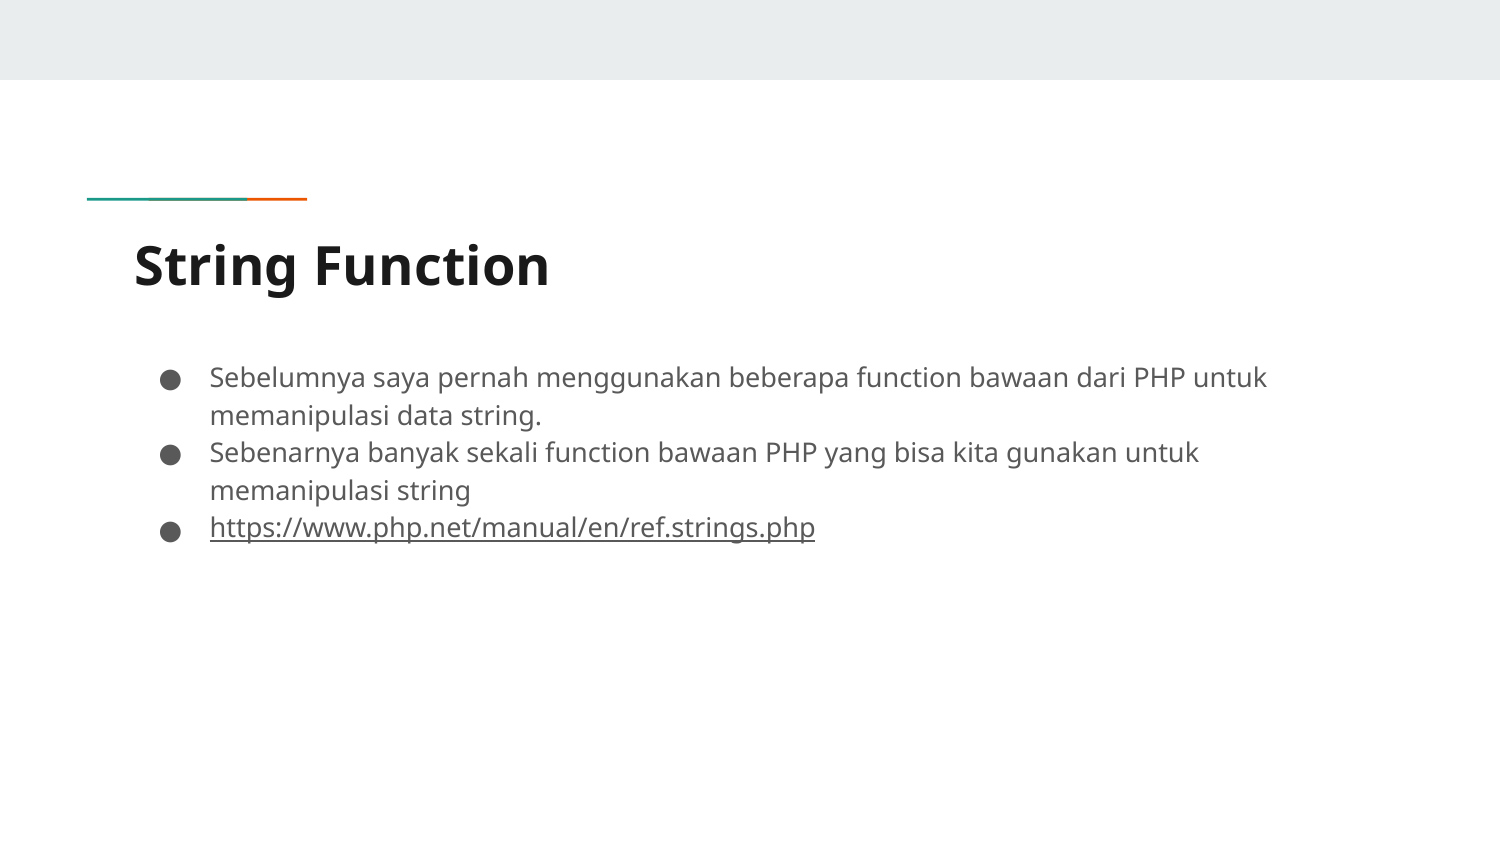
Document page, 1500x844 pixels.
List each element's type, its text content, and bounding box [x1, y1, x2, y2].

list Sebelumnya saya pernah menggunakan beberapa function bawaan dari PHP untuk memanipulasi data string. Sebenarnya banyak sekali function bawaan PHP yang bisa kita gunakan untuk memanipulasi string https://www.php.net/manual/en/ref.strings.php [119, 341, 1381, 712]
title String Function [119, 216, 1381, 305]
